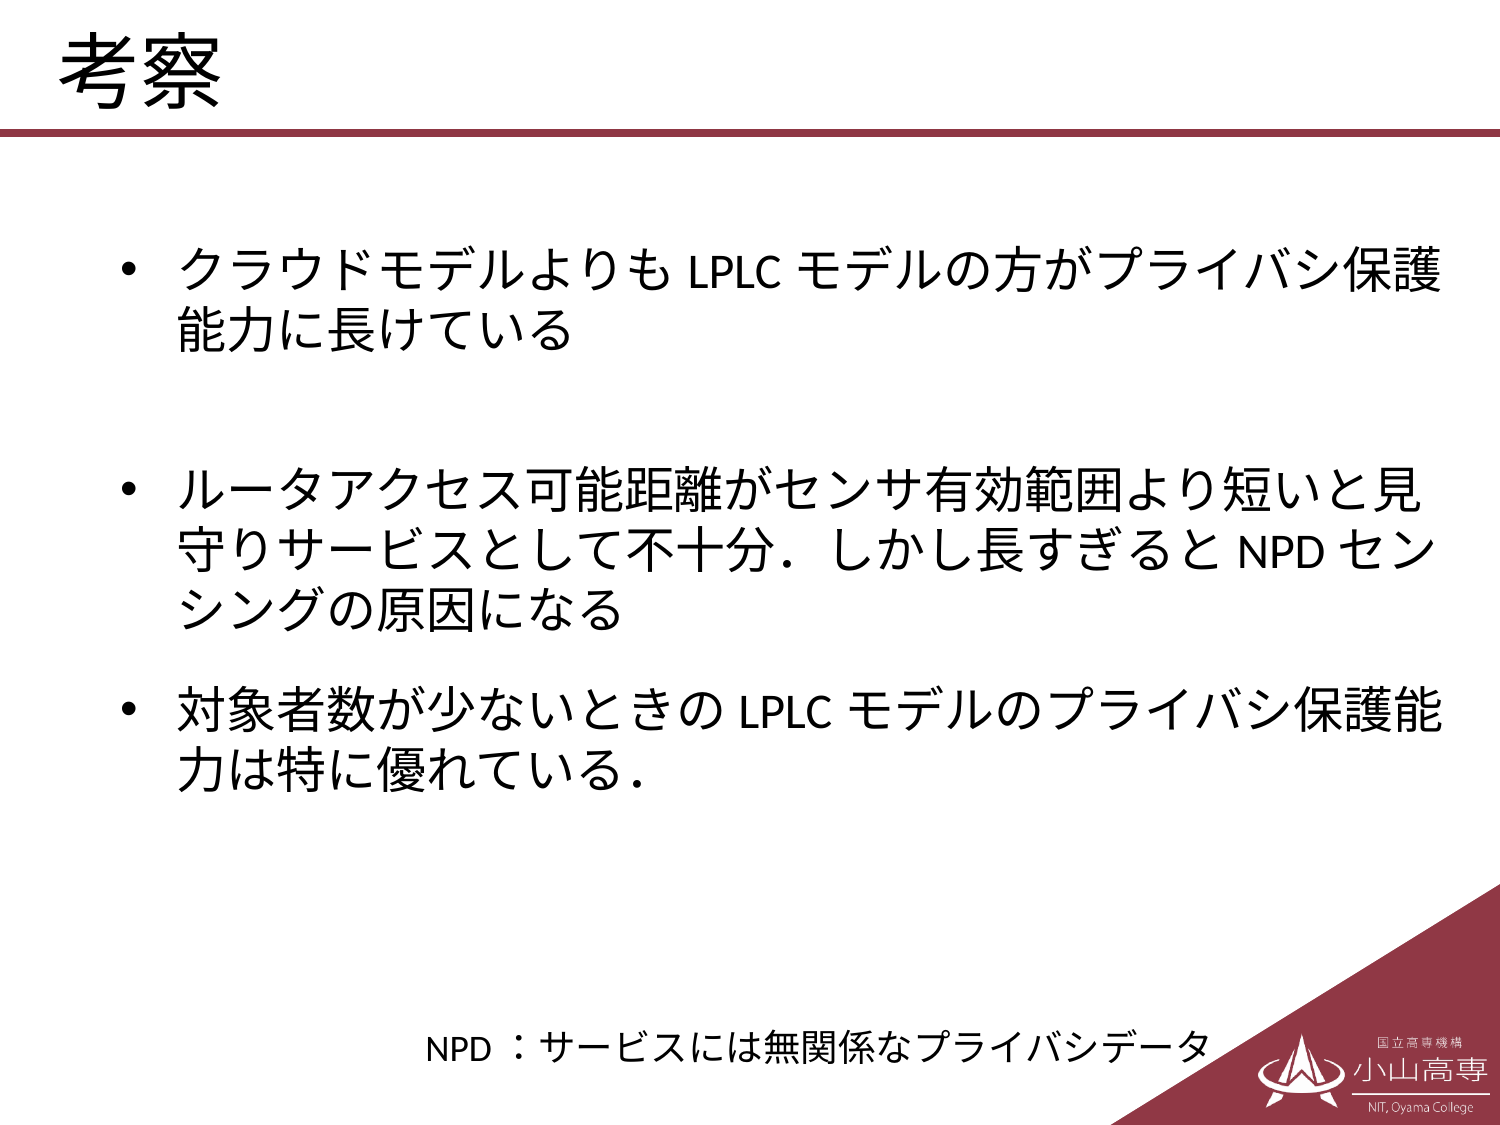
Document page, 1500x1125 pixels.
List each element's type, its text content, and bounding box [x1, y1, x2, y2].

text_box 対象者数が少ないときのLPLCモデルのプライバシ保護能力は特に優れている． [105, 670, 1459, 806]
picture [0, 129, 1500, 137]
text_box NPD：サービスには無関係なプライバシデータ [410, 1016, 1337, 1077]
picture [1112, 885, 1500, 1125]
text_box ルータアクセス可能距離がセンサ有効範囲より短いと見守りサービスとして不十分．しかし長すぎるとNPDセンシングの原因になる [105, 450, 1459, 646]
text_box クラウドモデルよりもLPLCモデルの方がプライバシ保護能力に長けている [105, 230, 1459, 366]
title 考察 [42, 20, 1294, 130]
